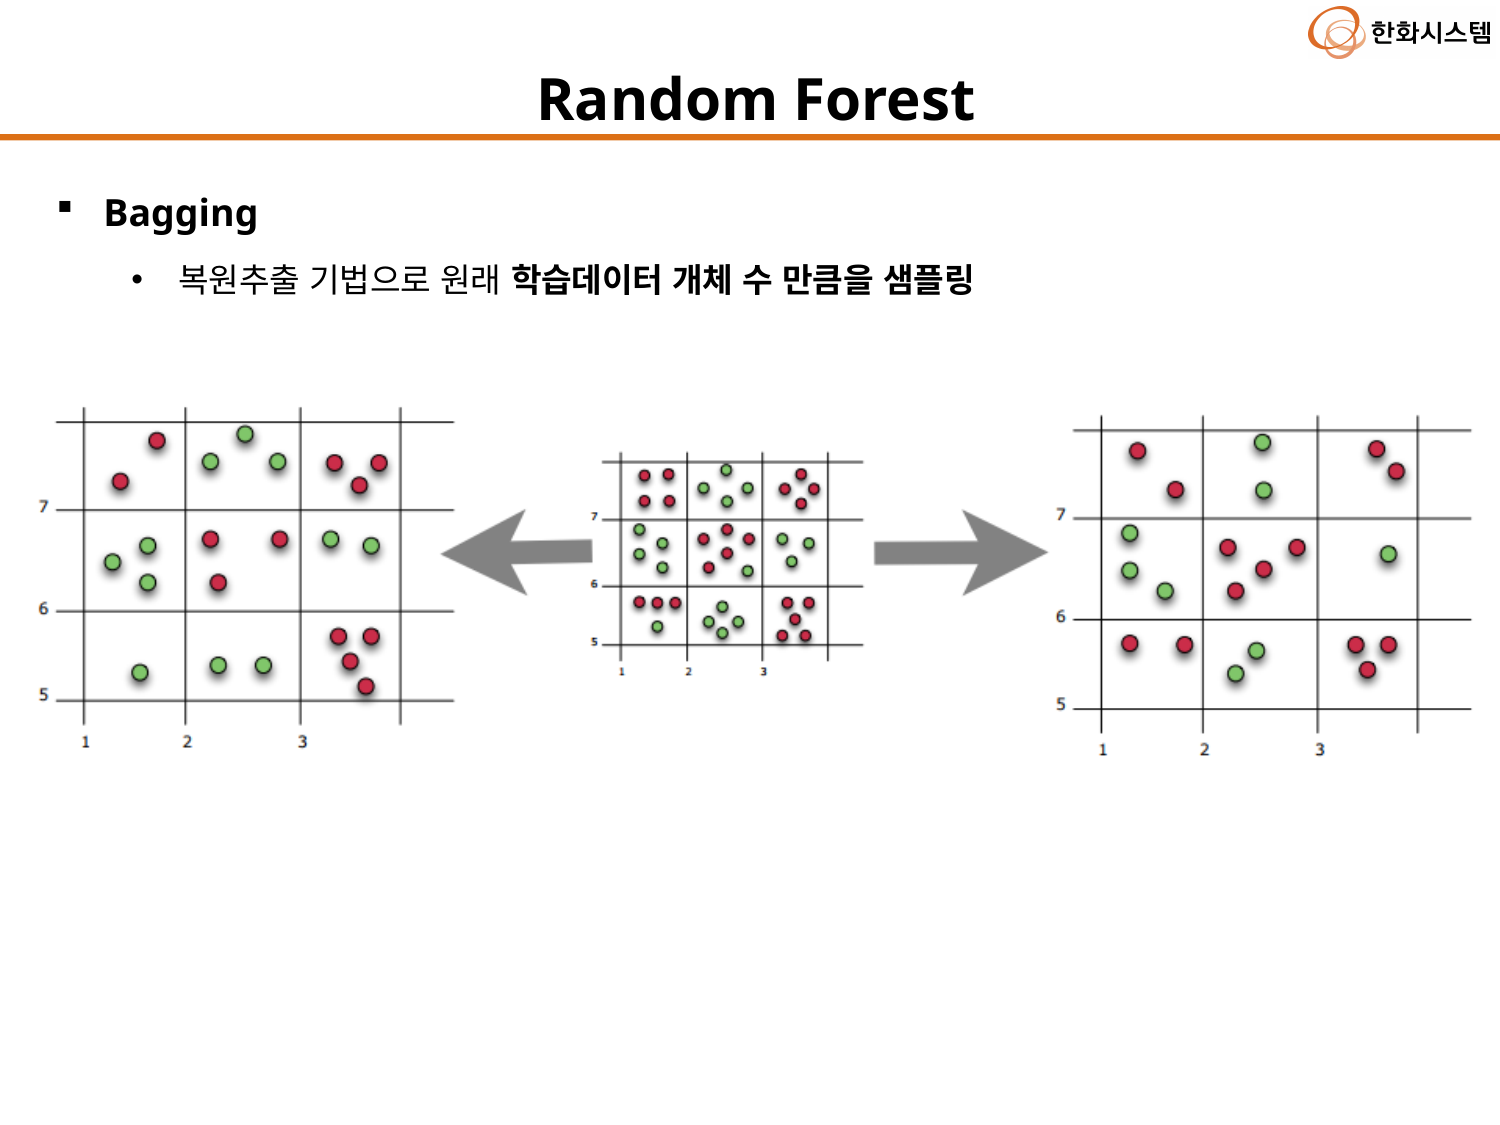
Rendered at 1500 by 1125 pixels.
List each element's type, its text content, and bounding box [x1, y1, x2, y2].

picture [19, 384, 1484, 776]
text_box Bagging 복원추출 기법으로 원래 학습데이터 개체 수 만큼을 샘플링 [41, 181, 1484, 307]
text_box Random Forest [64, 54, 1448, 140]
picture [1308, 6, 1496, 59]
